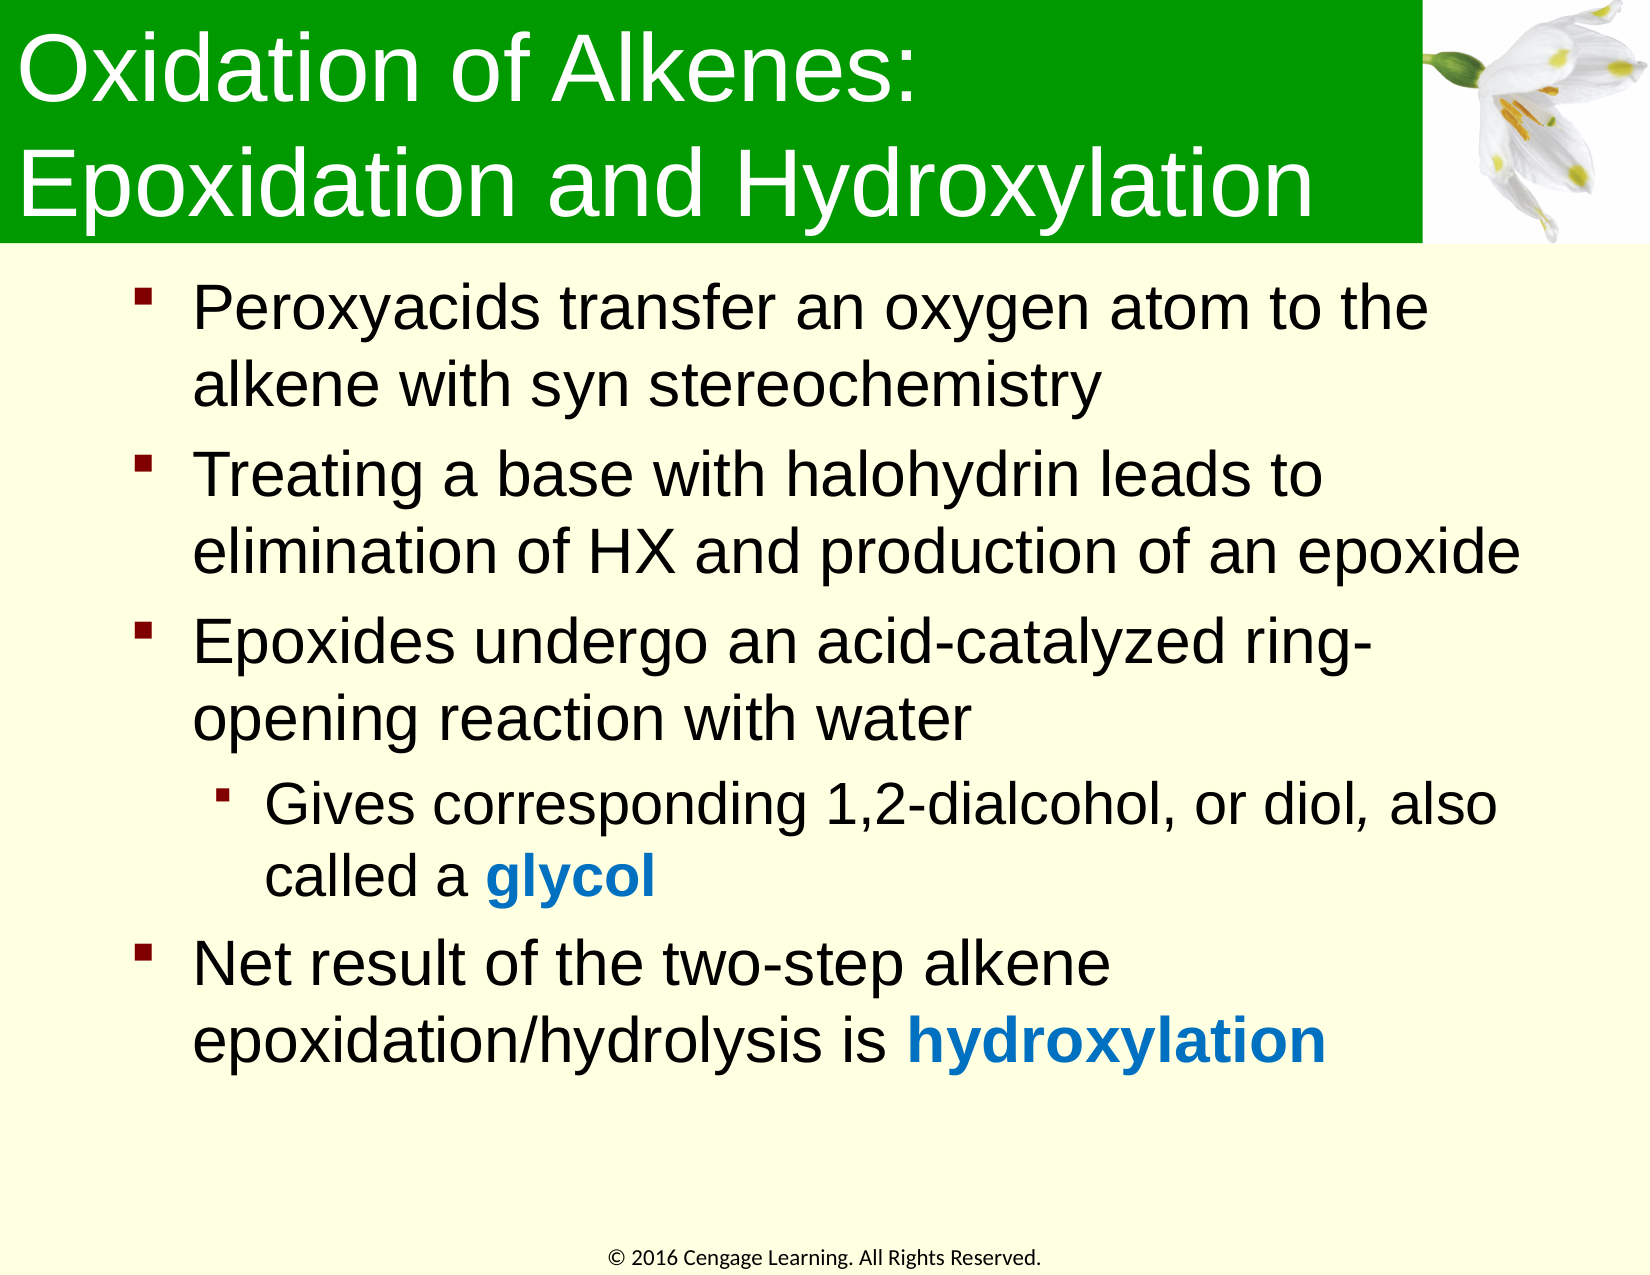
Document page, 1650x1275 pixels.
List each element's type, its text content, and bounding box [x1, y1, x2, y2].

picture [1422, 0, 1650, 244]
title Oxidation of Alkenes: Epoxidation and Hydroxylation [0, 0, 1417, 241]
list Peroxyacids transfer an oxygen atom to the alkene with syn stereochemistry Treating a base with halohydrin leads to elimination of HX and production of an epoxide Epoxides undergo an acid-catalyzed ring-opening reaction with water Gives corresponding 1,2-dialcohol, or diol, also called a glycol Net result of the two-step alkene epoxidation/hydrolysis is hydroxylation [113, 257, 1595, 1207]
